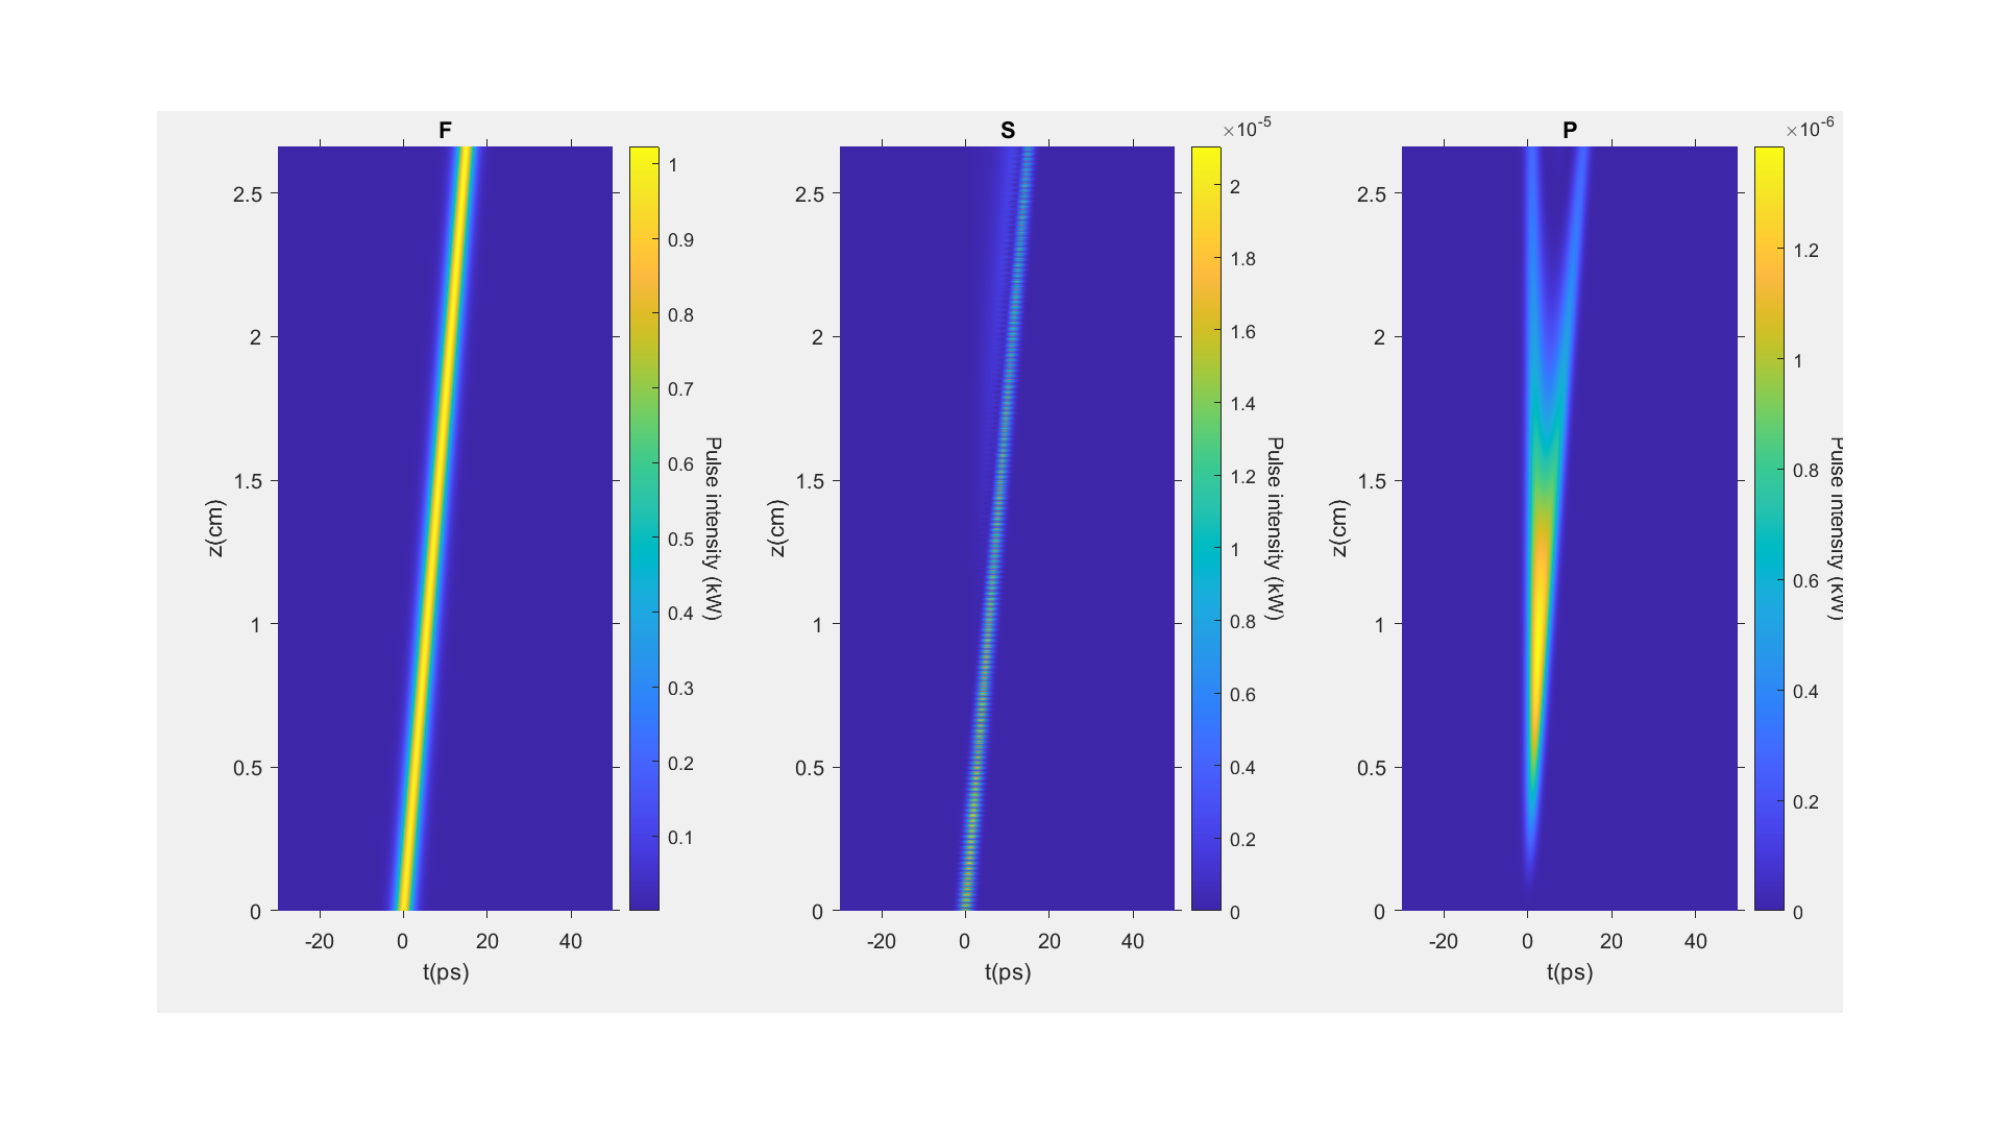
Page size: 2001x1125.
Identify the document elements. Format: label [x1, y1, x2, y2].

picture [157, 111, 1843, 1014]
